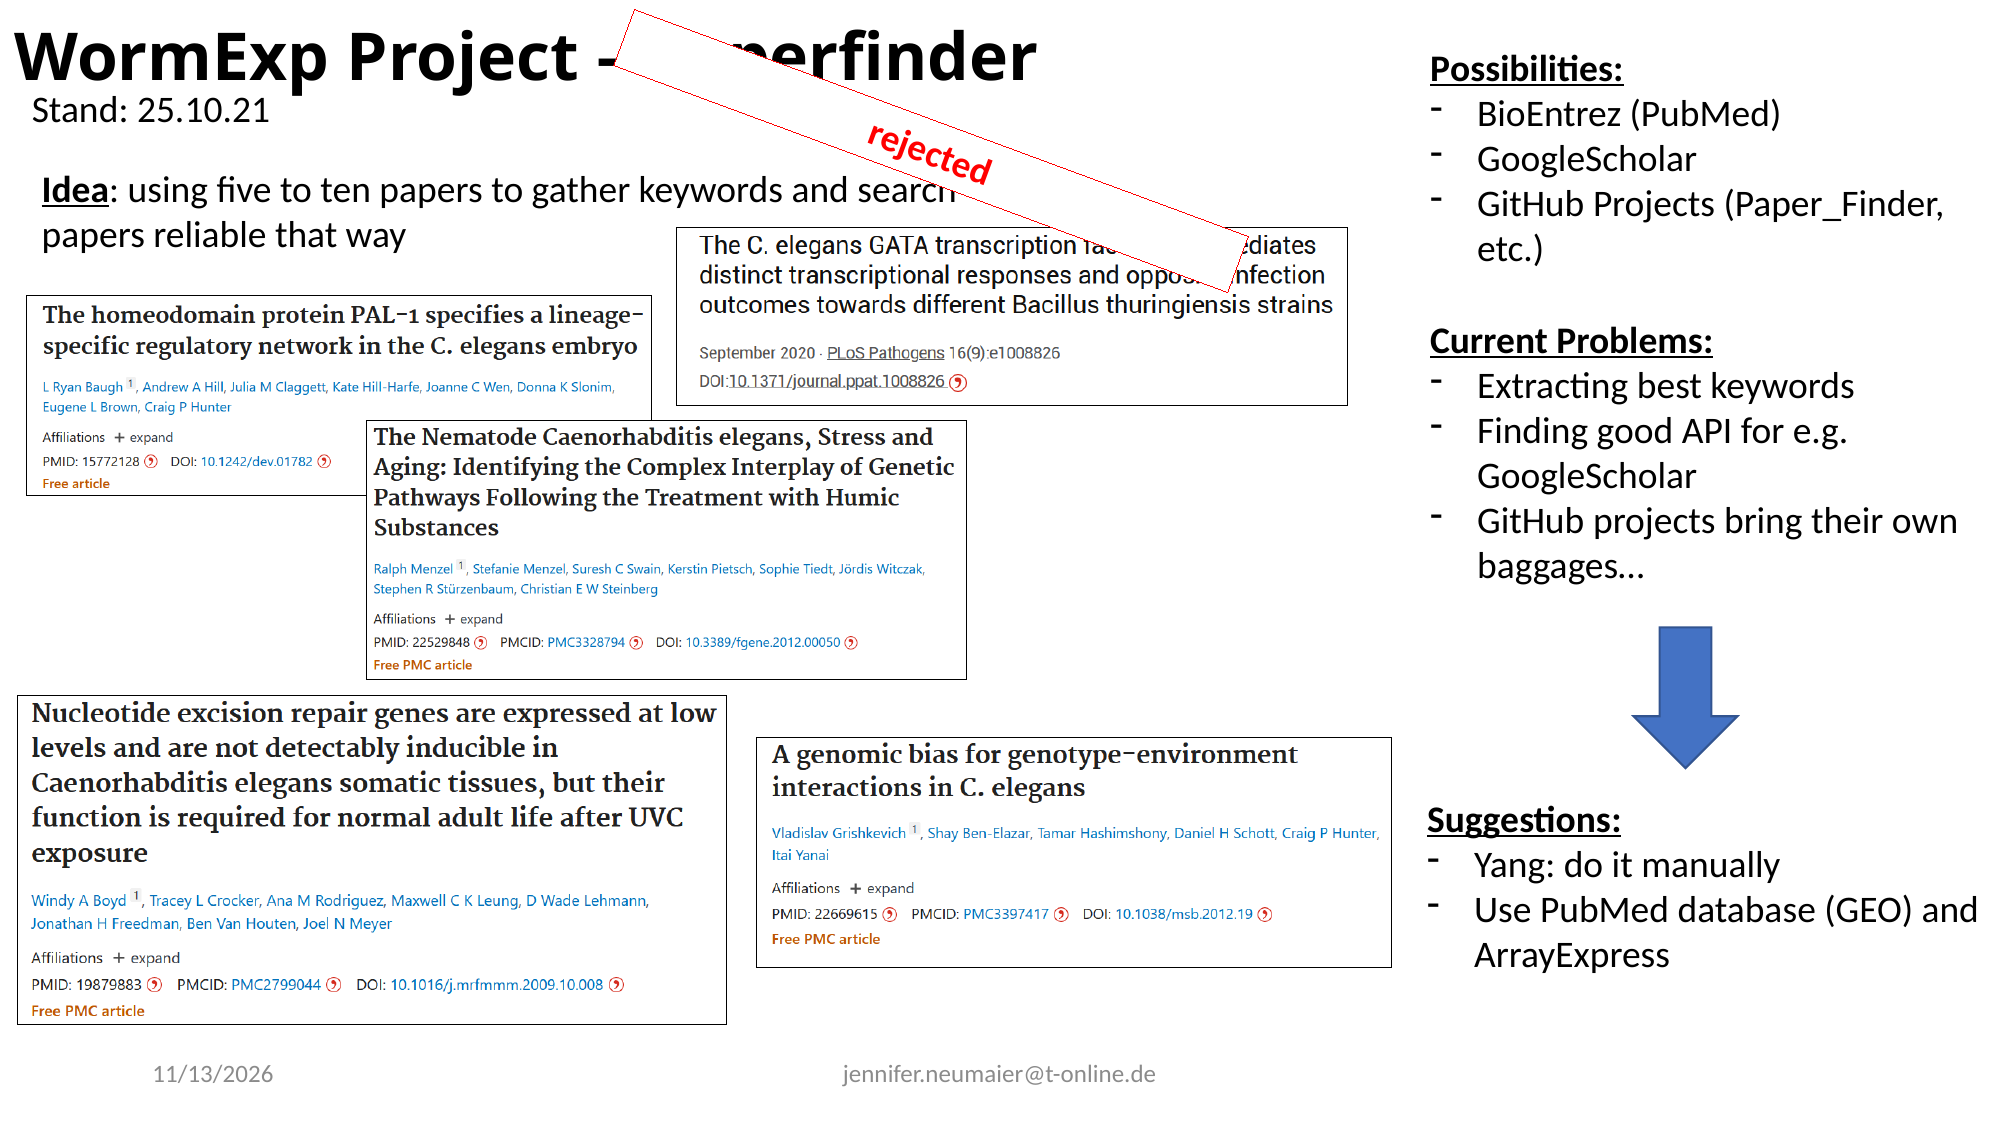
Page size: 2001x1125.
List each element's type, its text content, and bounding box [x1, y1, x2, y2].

text_box Stand: 25.10.21 [17, 77, 409, 137]
picture [676, 227, 1349, 406]
footer jennifer.neumaier@t-online.de [662, 1042, 1338, 1103]
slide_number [137, 1042, 588, 1103]
text_box rejected [613, 9, 1223, 227]
picture [756, 737, 1393, 968]
text_box WormExp Project – Paperfinder [653, 15, 1338, 103]
text_box [1631, 626, 1740, 770]
picture [17, 695, 727, 1025]
text_box Possibilities: BioEntrez (PubMed) GoogleScholar GitHub Projects (Paper_Finder, etc.) [1415, 36, 1998, 277]
text_box Idea: using five to ten papers to gather keywords and search papers reliable that way [26, 157, 1027, 263]
picture [26, 295, 967, 680]
text_box Suggestions: Yang: do it manually Use PubMed database (GEO) and ArrayExpress [1412, 787, 1995, 983]
text_box Current Problems: Extracting best keywords Finding good API for e.g. GoogleScholar GitHub projects bring their own baggages… [1415, 308, 1998, 594]
text_box WormExp Project – Paperfinder [0, 15, 712, 103]
